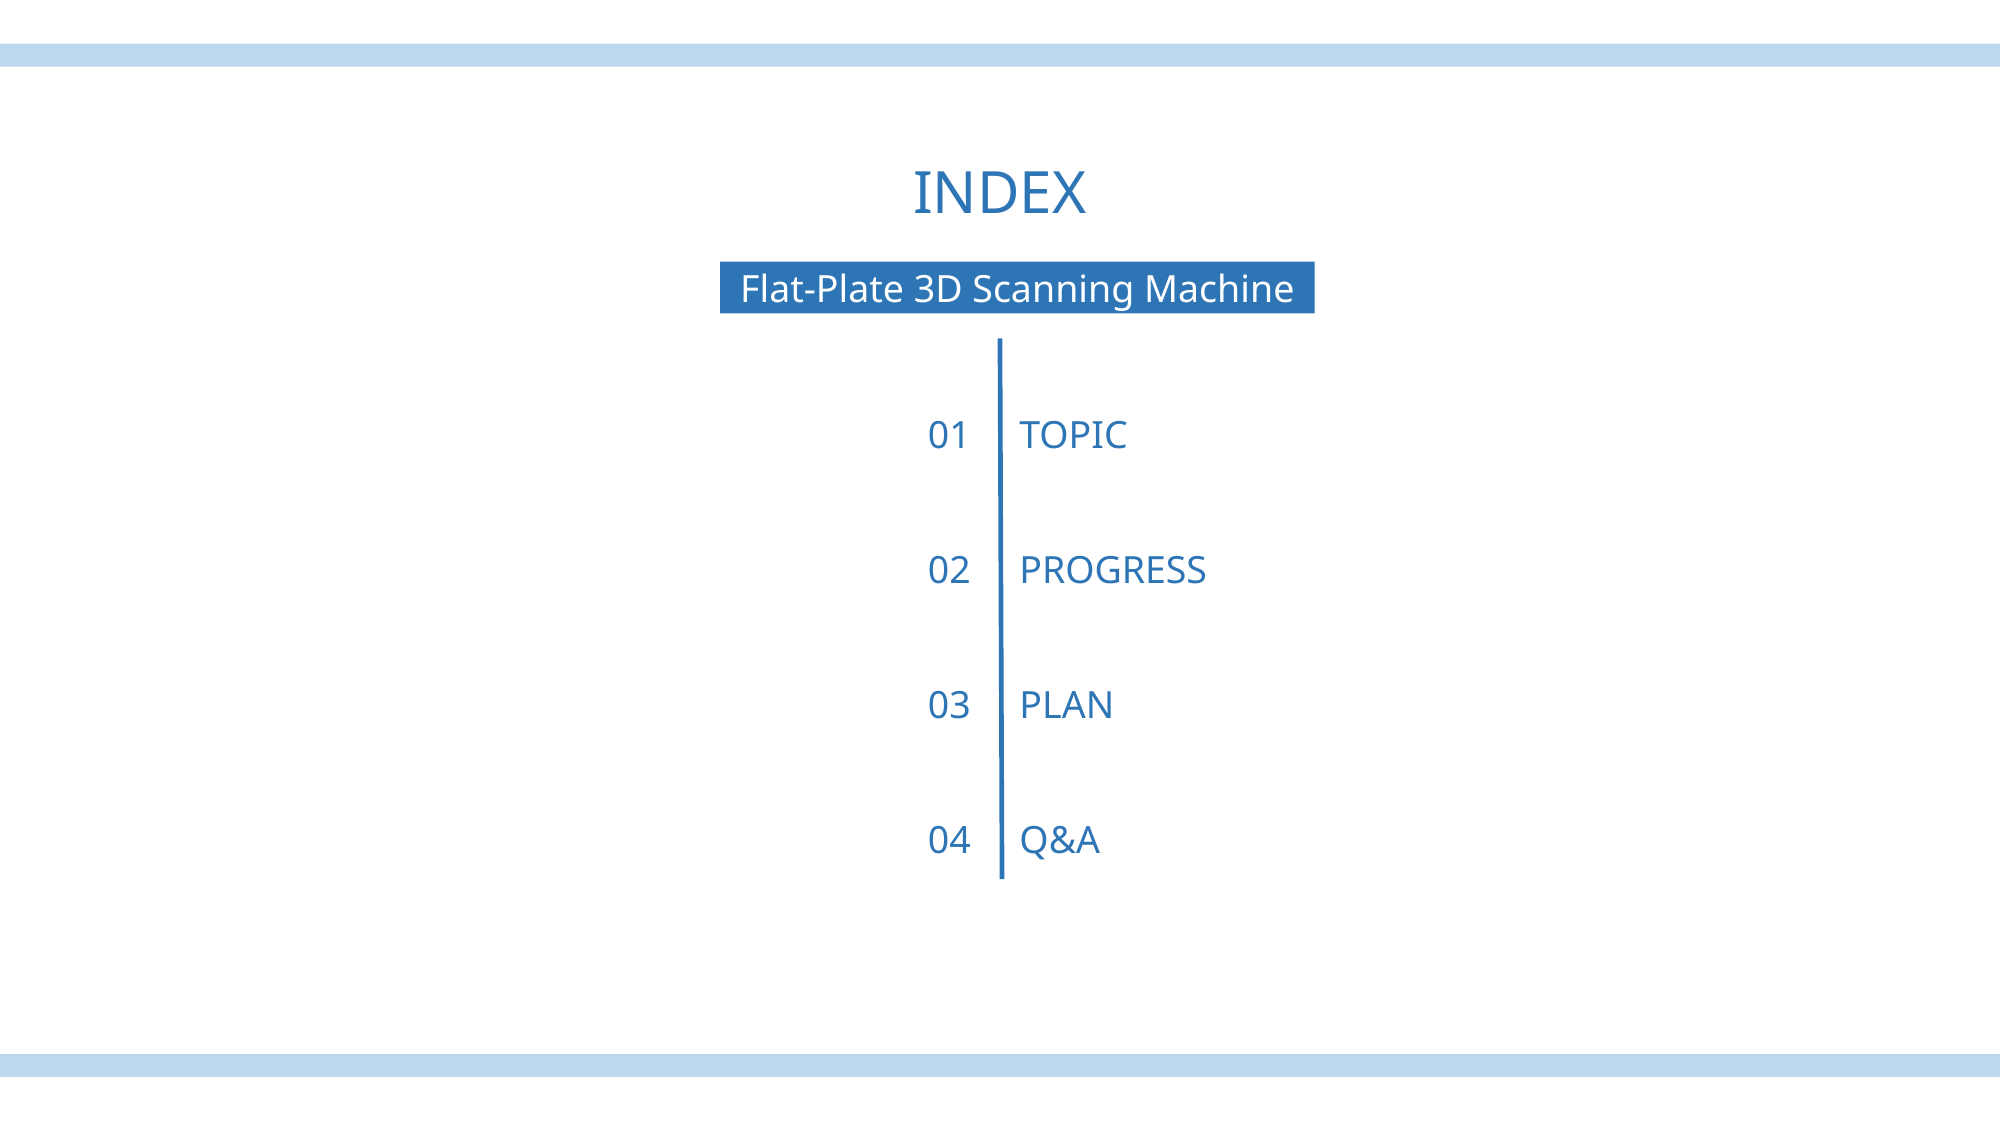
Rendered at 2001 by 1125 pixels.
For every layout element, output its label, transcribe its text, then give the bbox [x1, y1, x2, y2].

text_box 01 TOPIC 02 PROGRESS 03 PLAN 04 Q&A [913, 313, 1430, 869]
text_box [999, 338, 1003, 880]
text_box INDEX [898, 147, 1102, 233]
text_box [0, 1053, 2000, 1078]
text_box [0, 43, 2000, 68]
text_box Flat-Plate 3D Scanning Machine [719, 261, 1316, 314]
